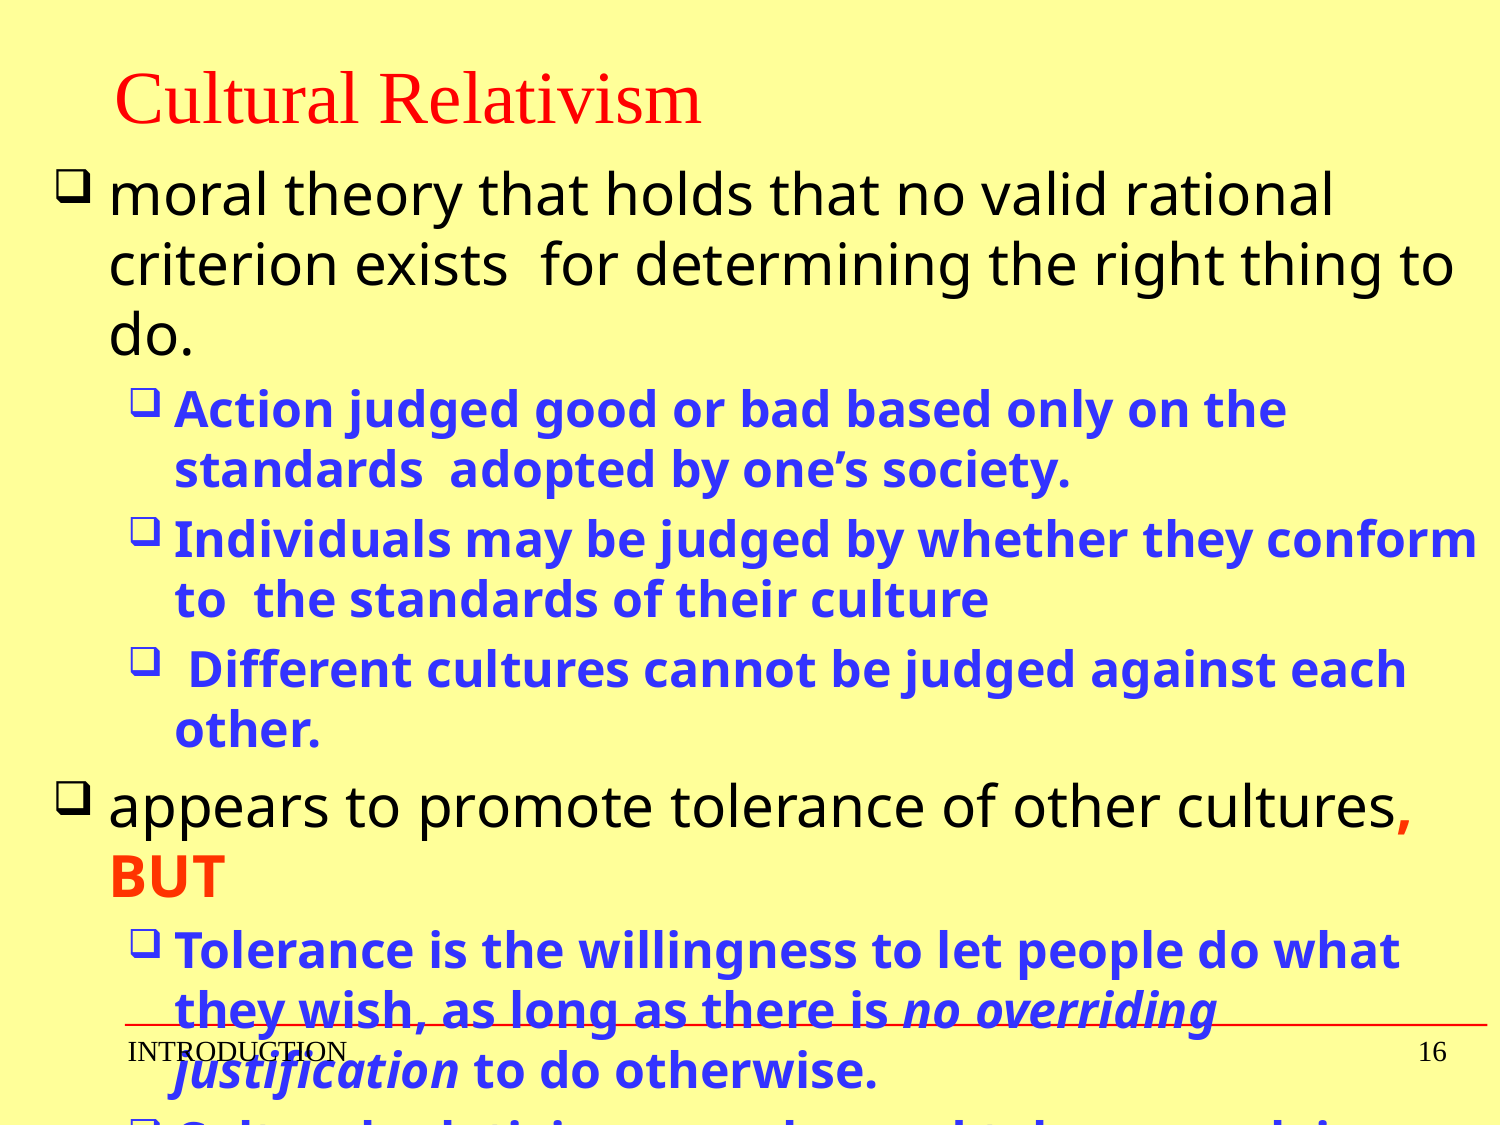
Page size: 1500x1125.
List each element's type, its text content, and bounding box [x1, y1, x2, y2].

slide_number 16 [1149, 1024, 1463, 1101]
slide_number INTRODUCTION [112, 1024, 501, 1101]
title Cultural Relativism [99, 0, 1376, 149]
list moral theory that holds that no valid rational criterion exists for determining the right thing to do. Action judged good or bad based only on the standards adopted by one’s society. Individuals may be judged by whether they conform to the standards of their culture Different cultures cannot be judged against each other. appears to promote tolerance of other cultures, BUT Tolerance is the willingness to let people do what they wish, as long as there is no overriding justification to do otherwise. Cultural relativism goes beyond tolerance, claims never any acceptable justification for one culture to override the wishes of another. [37, 149, 1500, 926]
